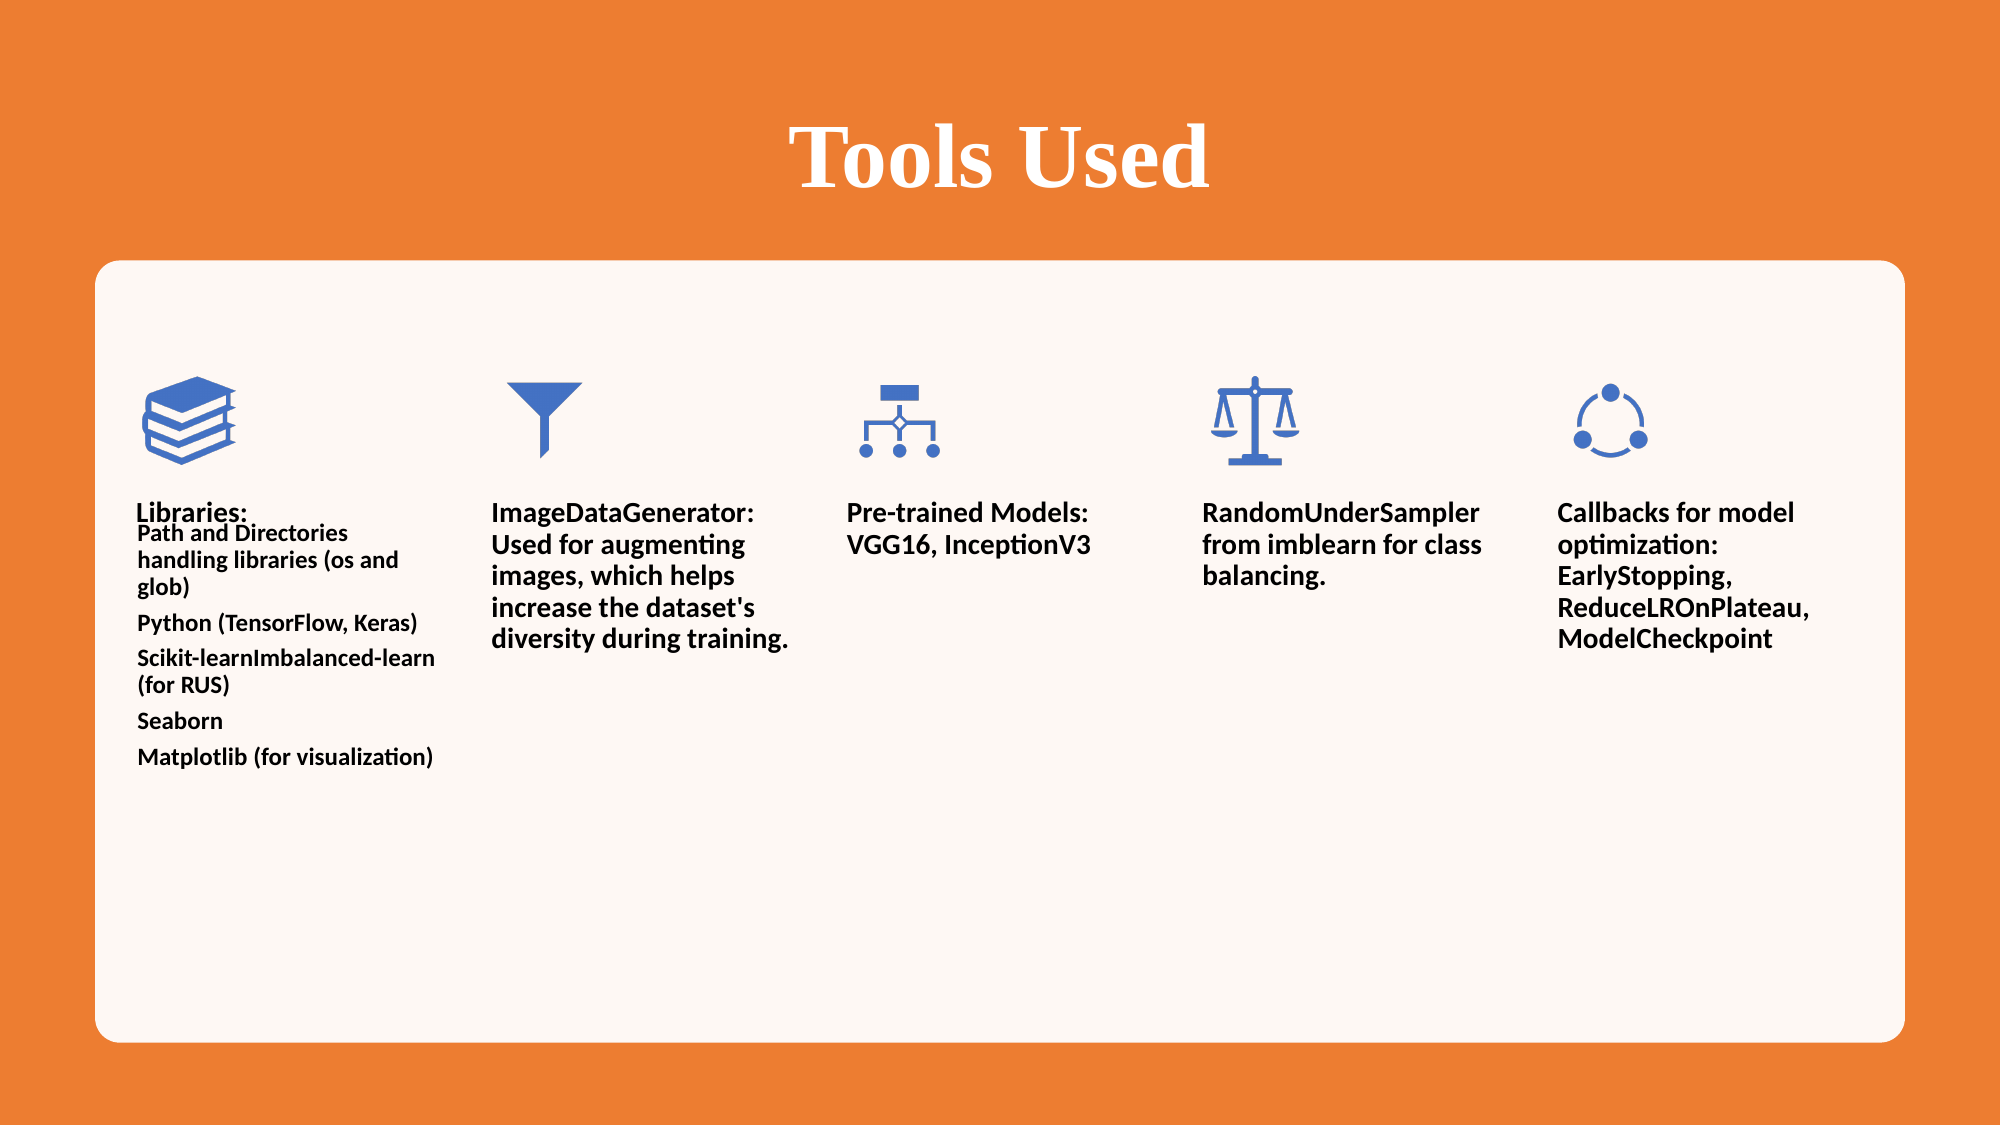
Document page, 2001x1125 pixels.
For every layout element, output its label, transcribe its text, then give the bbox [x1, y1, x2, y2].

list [135, 289, 1861, 1014]
text_box [0, 0, 2000, 1125]
text_box [94, 259, 1906, 1044]
title Tools Used [137, 75, 1863, 241]
